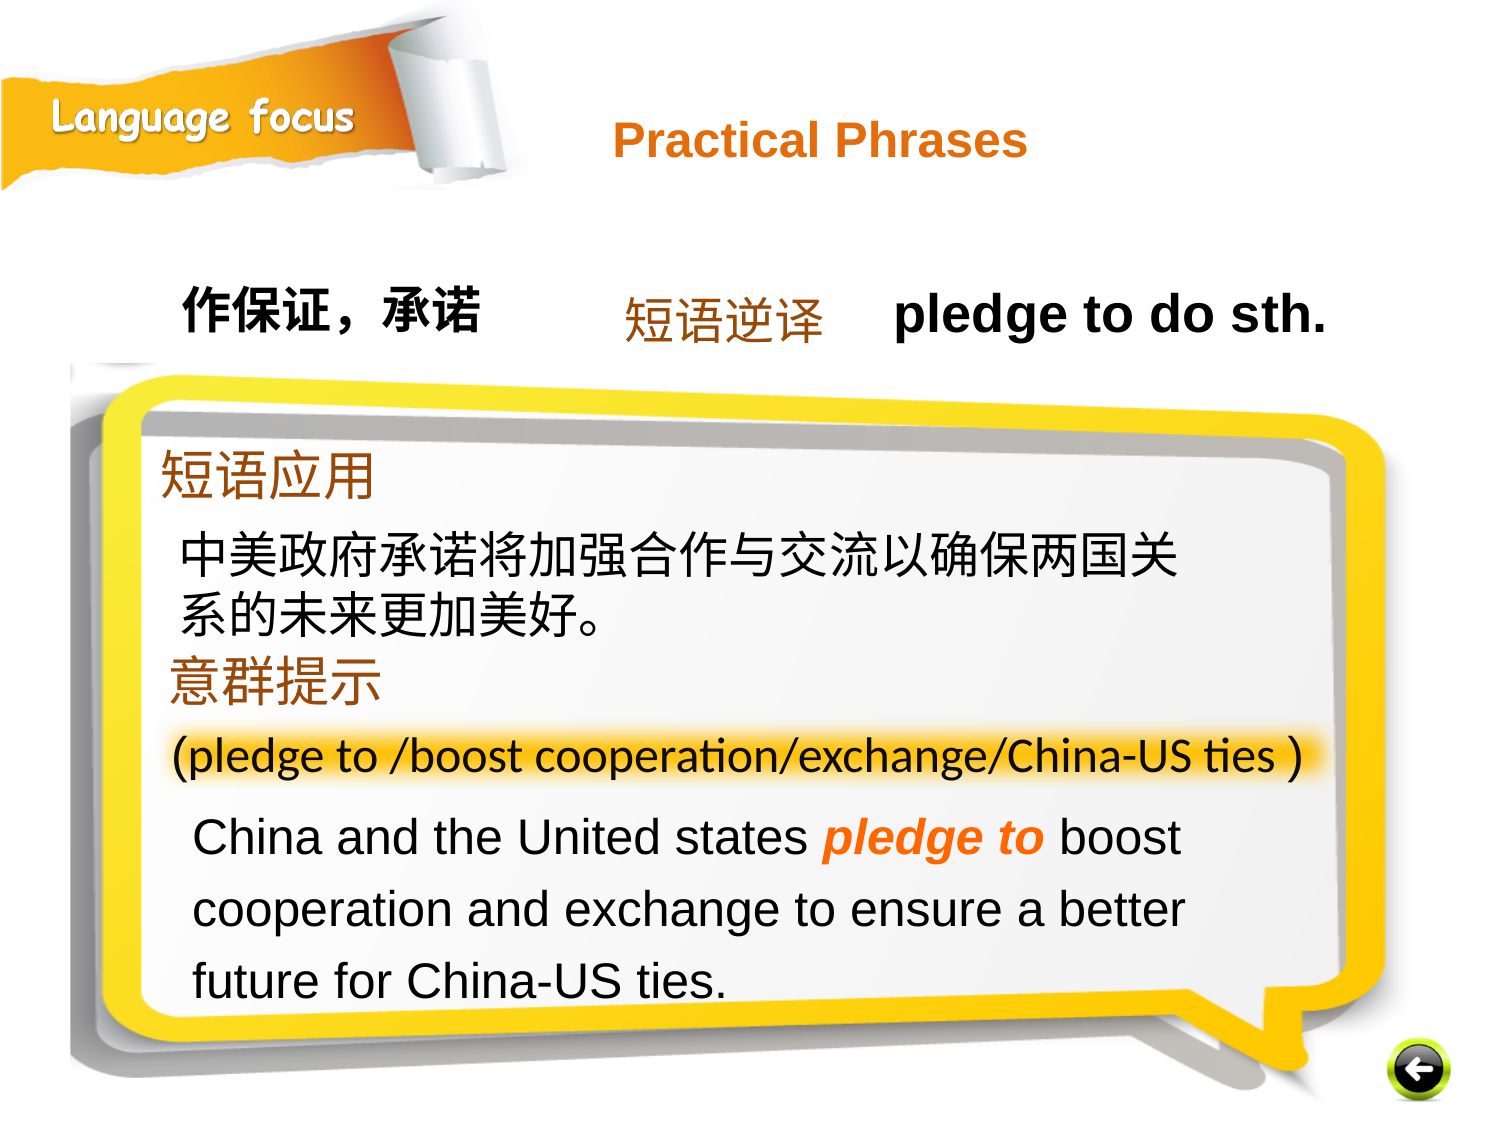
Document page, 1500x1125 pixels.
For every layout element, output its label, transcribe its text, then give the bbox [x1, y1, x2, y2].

text_box 短语逆译 [609, 281, 881, 357]
text_box Practical Phrases [597, 99, 1159, 175]
text_box 作保证，承诺 [166, 270, 584, 346]
text_box pledge to do sth. [878, 270, 1371, 351]
picture [0, 0, 542, 192]
picture [70, 363, 1454, 1107]
